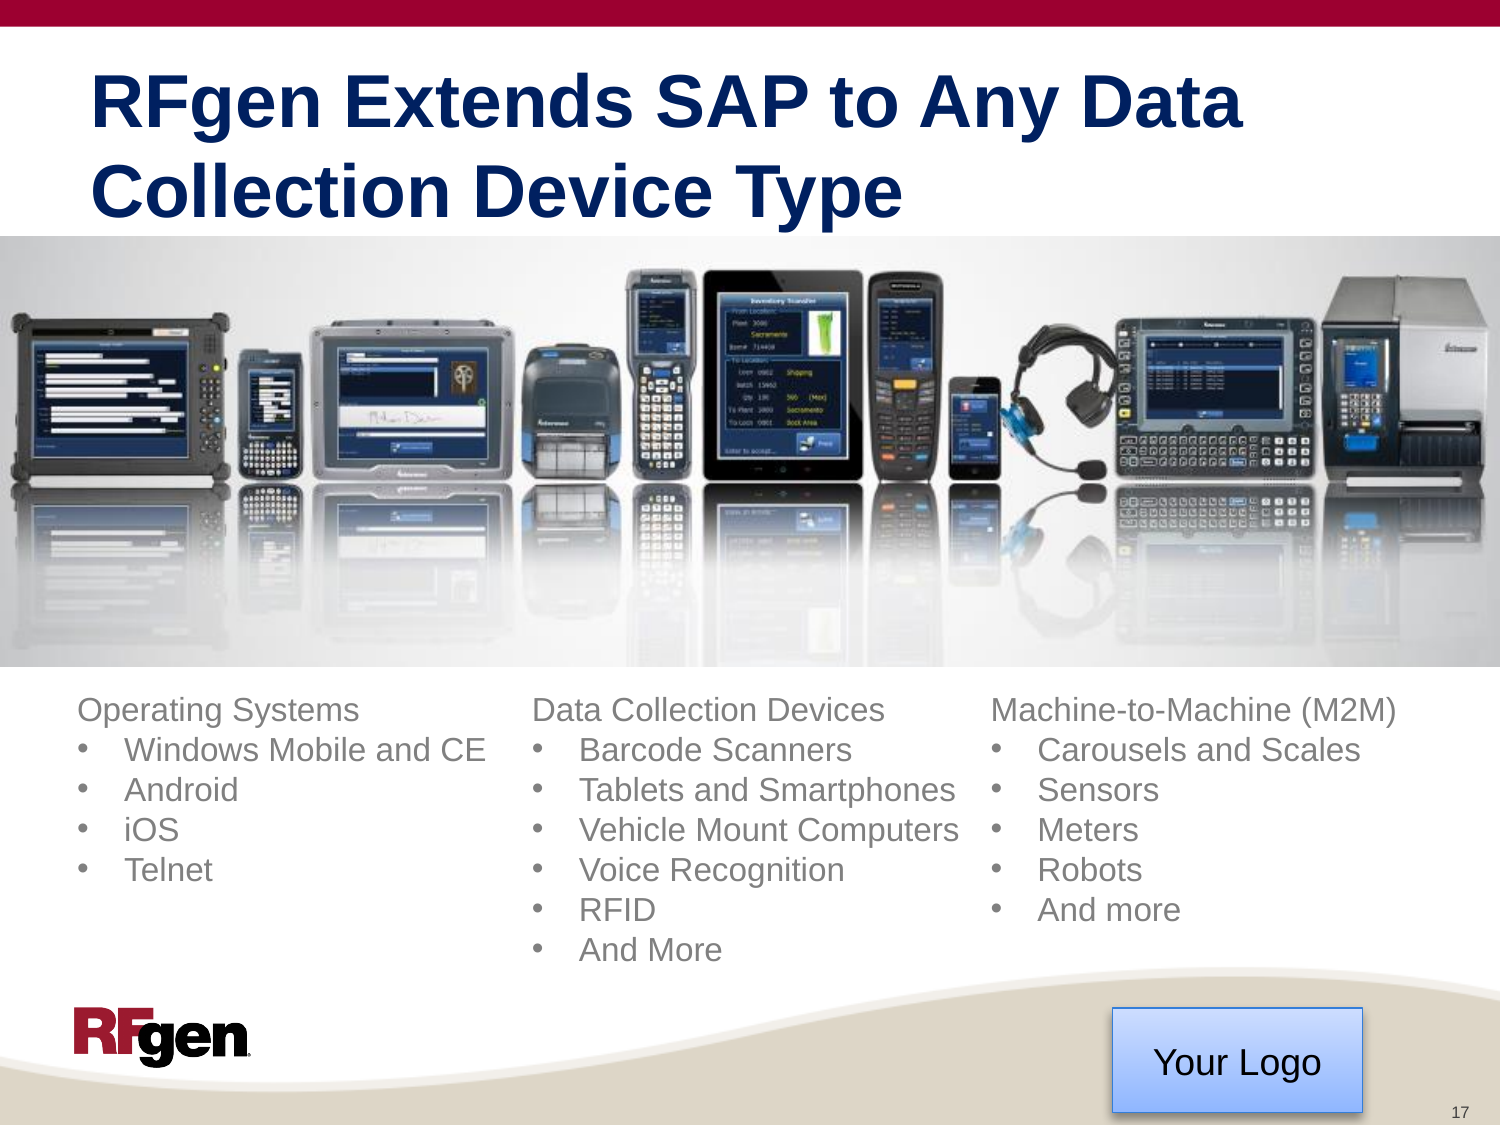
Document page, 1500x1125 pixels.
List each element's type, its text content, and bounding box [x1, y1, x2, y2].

text_box Operating Systems Windows Mobile and CE Android iOS Telnet [62, 680, 517, 896]
text_box Machine-to-Machine (M2M) Carousels and Scales Sensors Meters Robots And more [980, 680, 1478, 936]
picture [0, 958, 1500, 1125]
text_box RFgen Extends SAP to Any Data Collection Device Type [74, 45, 1438, 233]
picture [0, 236, 1500, 667]
slide_number 17 [1429, 1081, 1492, 1125]
text_box Data Collection Devices Barcode Scanners Tablets and Smartphones Vehicle Mount Computers Voice Recognition RFID And More [517, 680, 980, 976]
